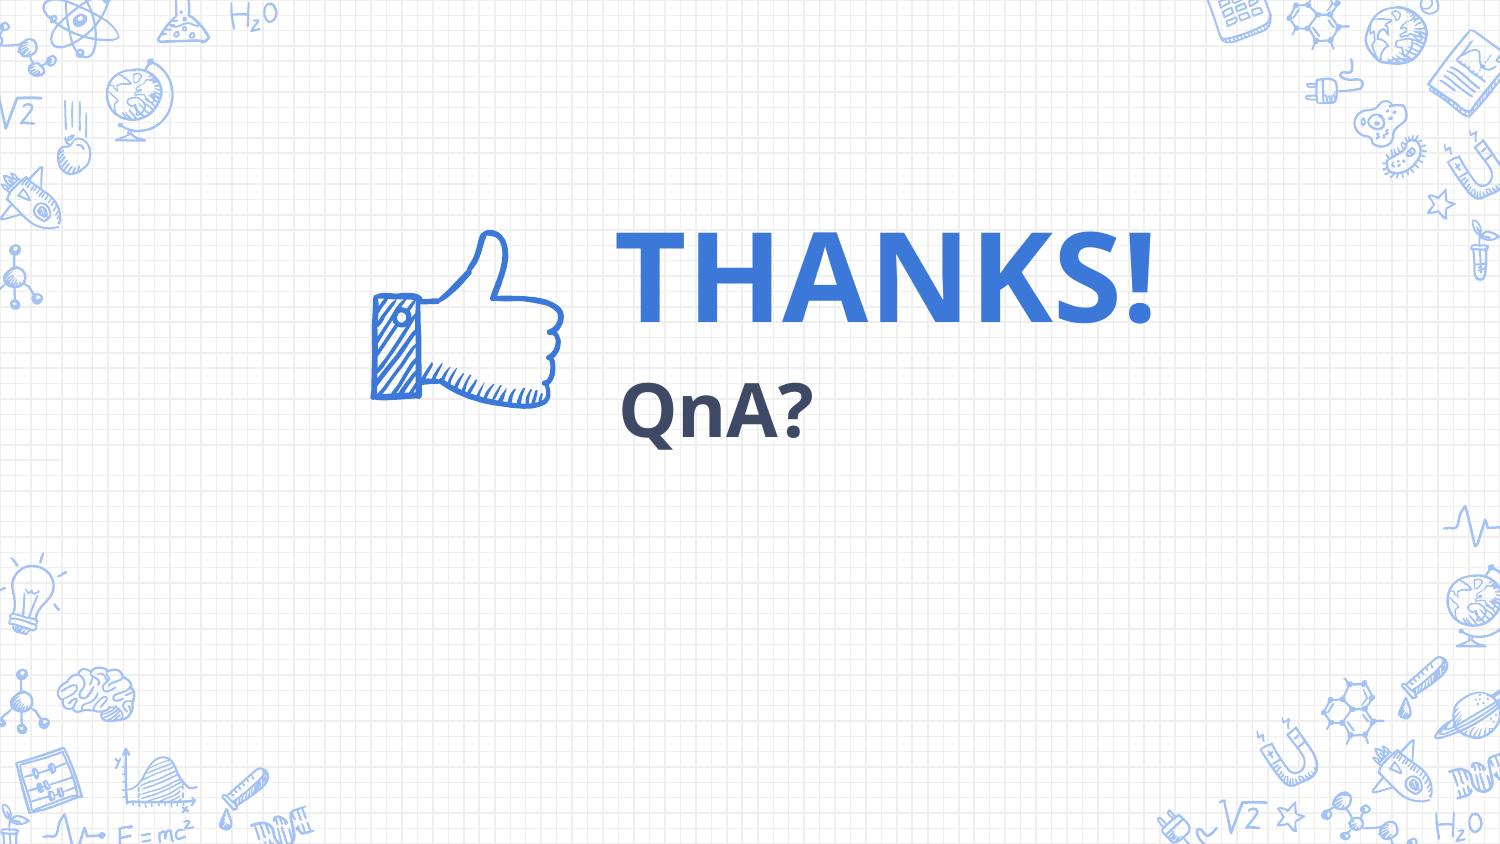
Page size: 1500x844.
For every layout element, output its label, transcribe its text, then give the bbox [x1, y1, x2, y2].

text_box [370, 230, 564, 409]
title THANKS! [599, 176, 1181, 363]
list QnA? [603, 347, 833, 495]
